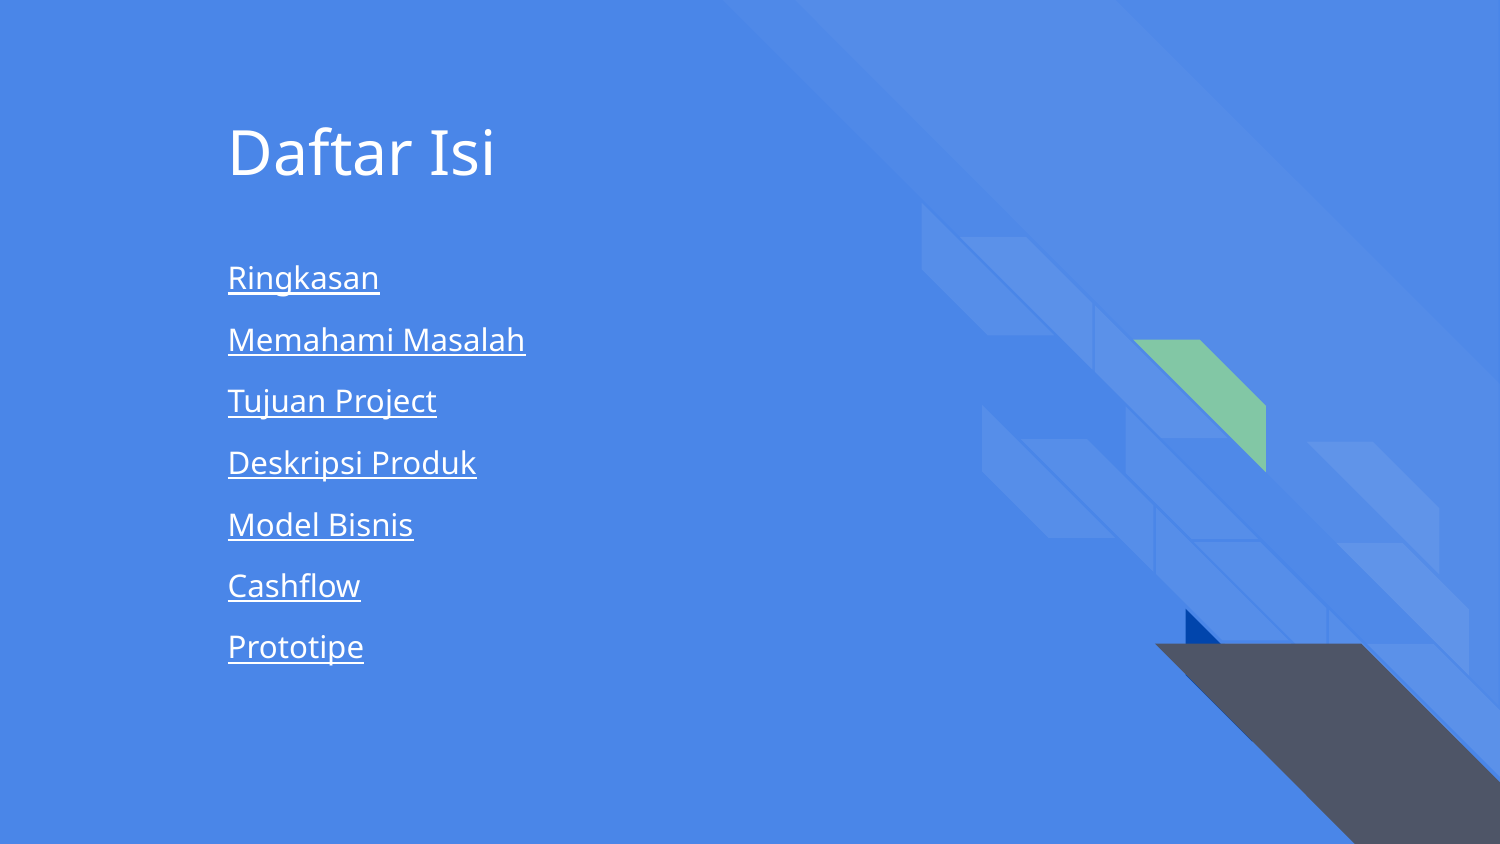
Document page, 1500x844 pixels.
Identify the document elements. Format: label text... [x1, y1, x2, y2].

text_box Daftar Isi [212, 98, 1368, 179]
text_box Ringkasan Memahami Masalah Tujuan Project Deskripsi Produk Model Bisnis Cashflow Prototipe [212, 243, 879, 728]
text_box [1154, 643, 1500, 844]
